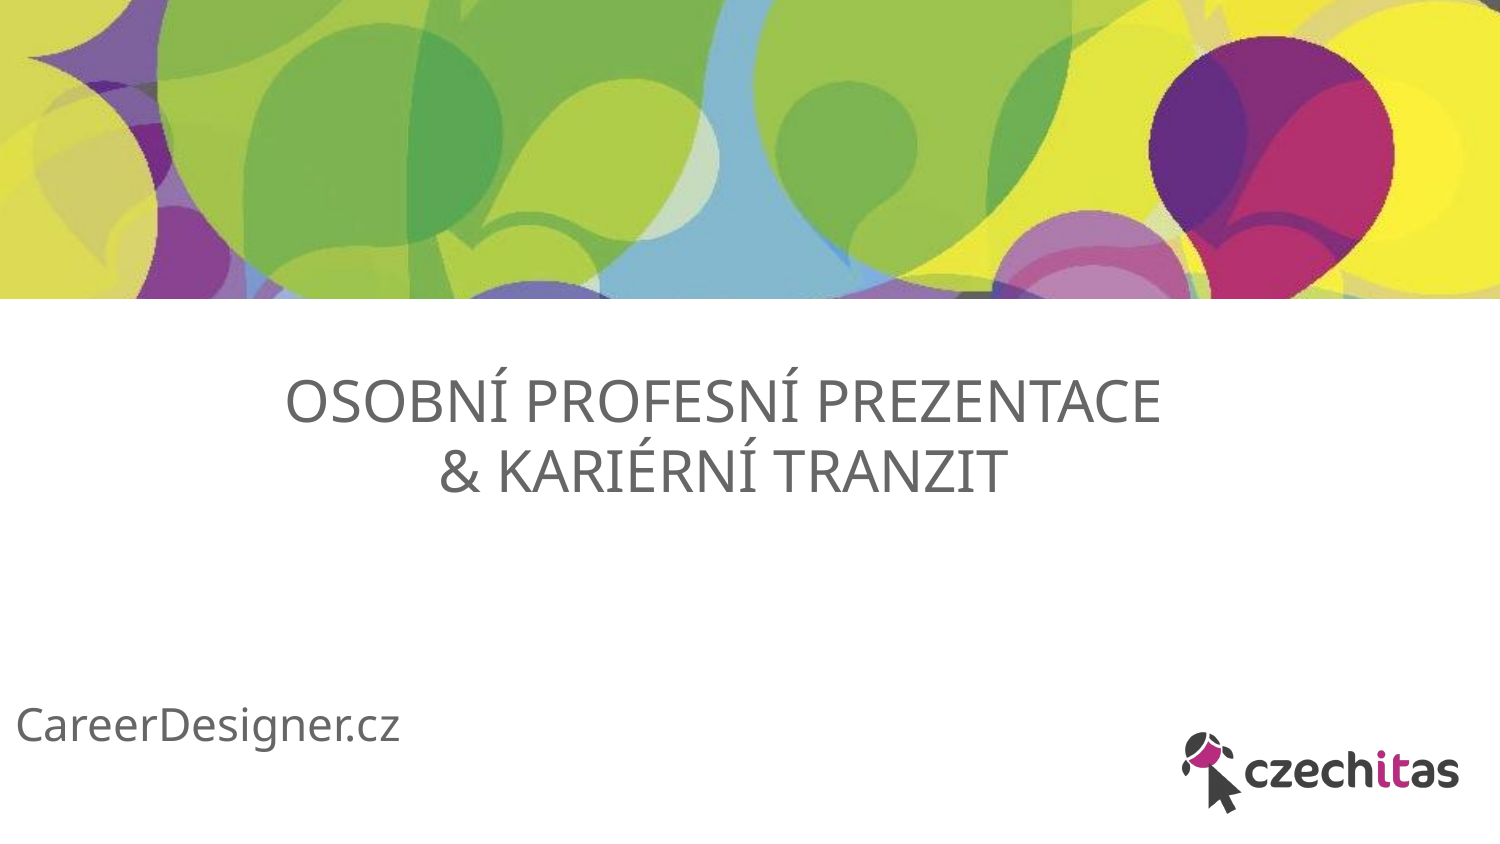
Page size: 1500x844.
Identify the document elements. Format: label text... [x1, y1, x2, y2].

picture [0, 0, 1500, 300]
subtitle CareerDesigner.cz [0, 680, 461, 826]
picture [1166, 719, 1473, 826]
subtitle OSOBNÍ PROFESNÍ PREZENTACE & KARIÉRNÍ TRANZIT [231, 349, 1217, 495]
